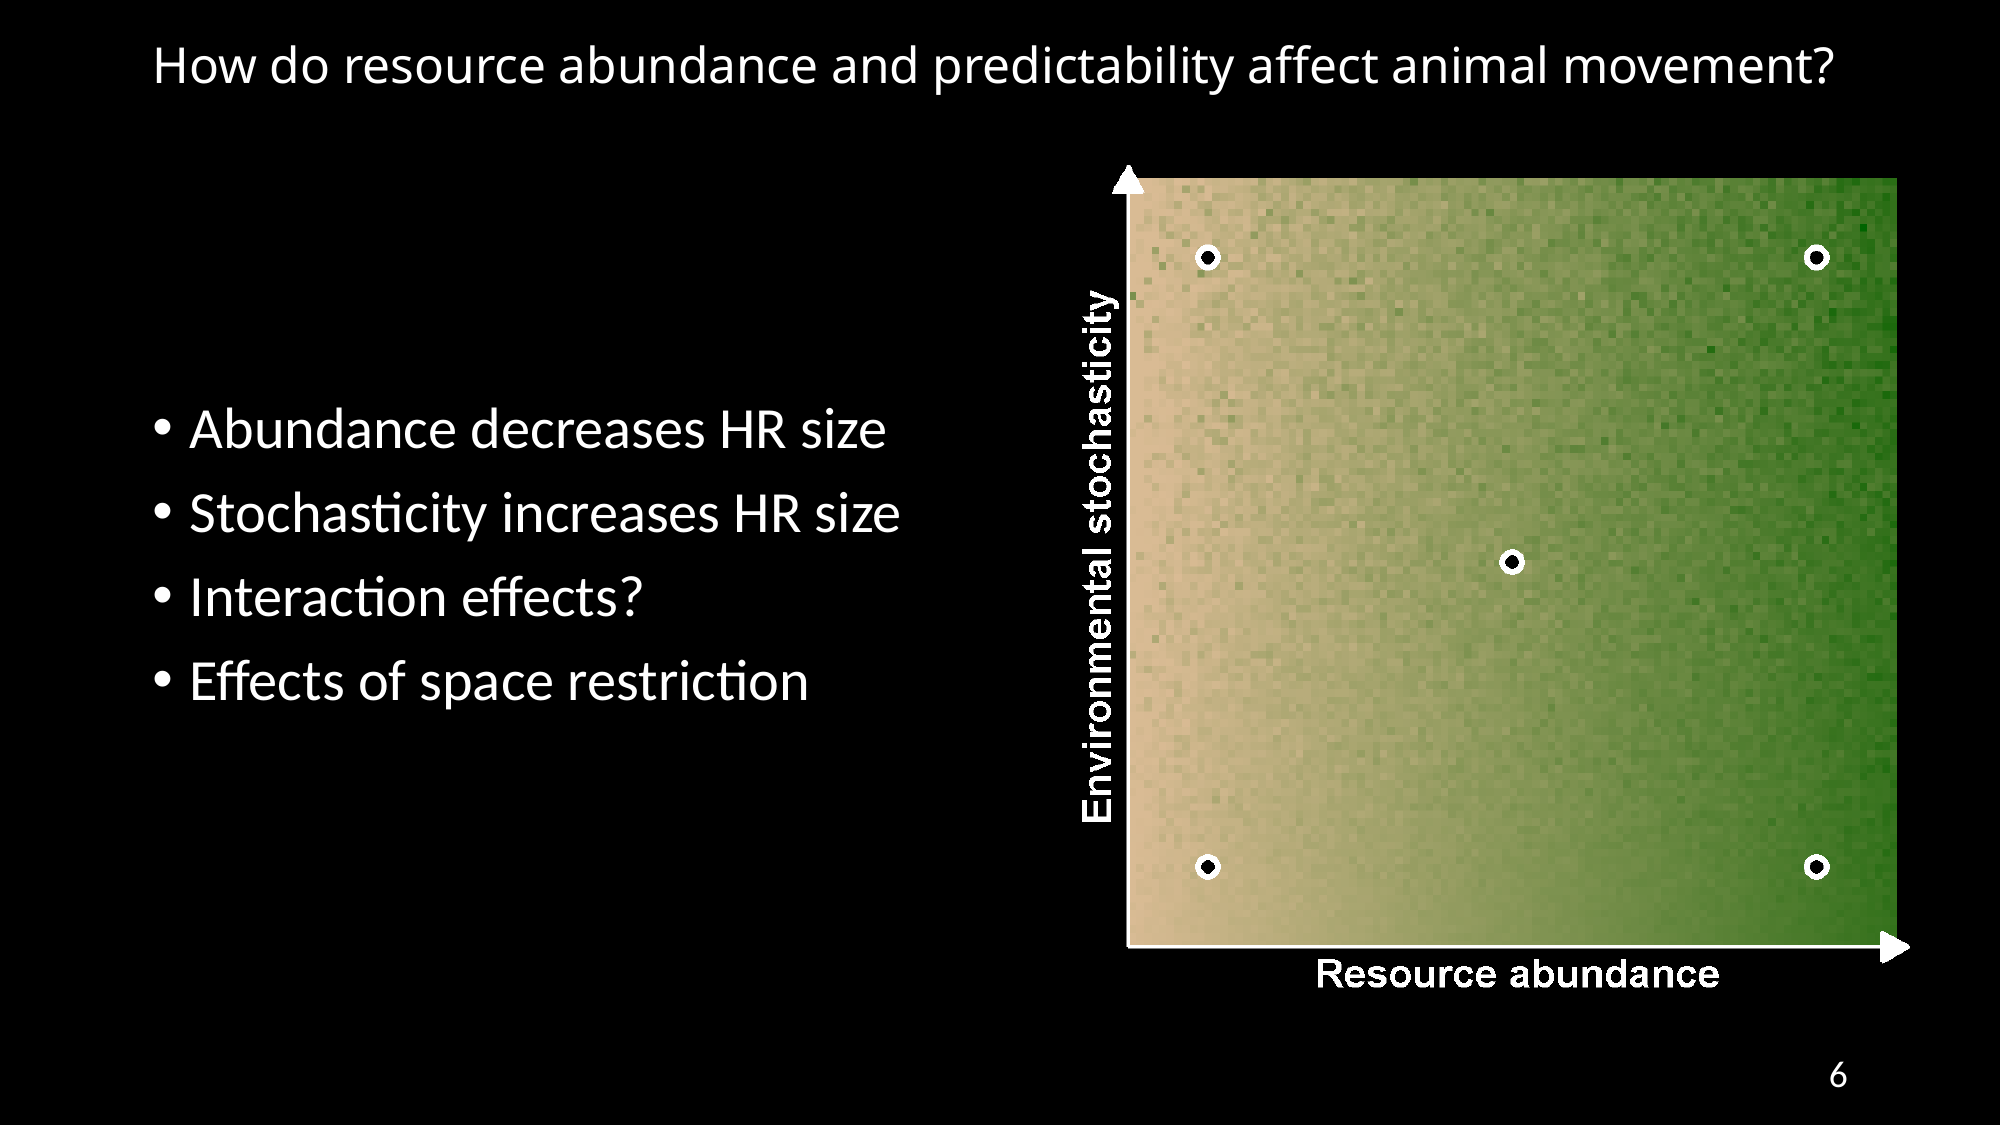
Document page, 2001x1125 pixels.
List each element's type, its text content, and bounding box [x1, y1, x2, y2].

slide_number 6 [1412, 1042, 1863, 1103]
list Abundance decreases HR size Stochasticity increases HR size Interaction effects? Effects of space restriction [137, 132, 988, 1014]
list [1061, 146, 1928, 1014]
title How do resource abundance and predictability affect animal movement? [137, 32, 1863, 104]
